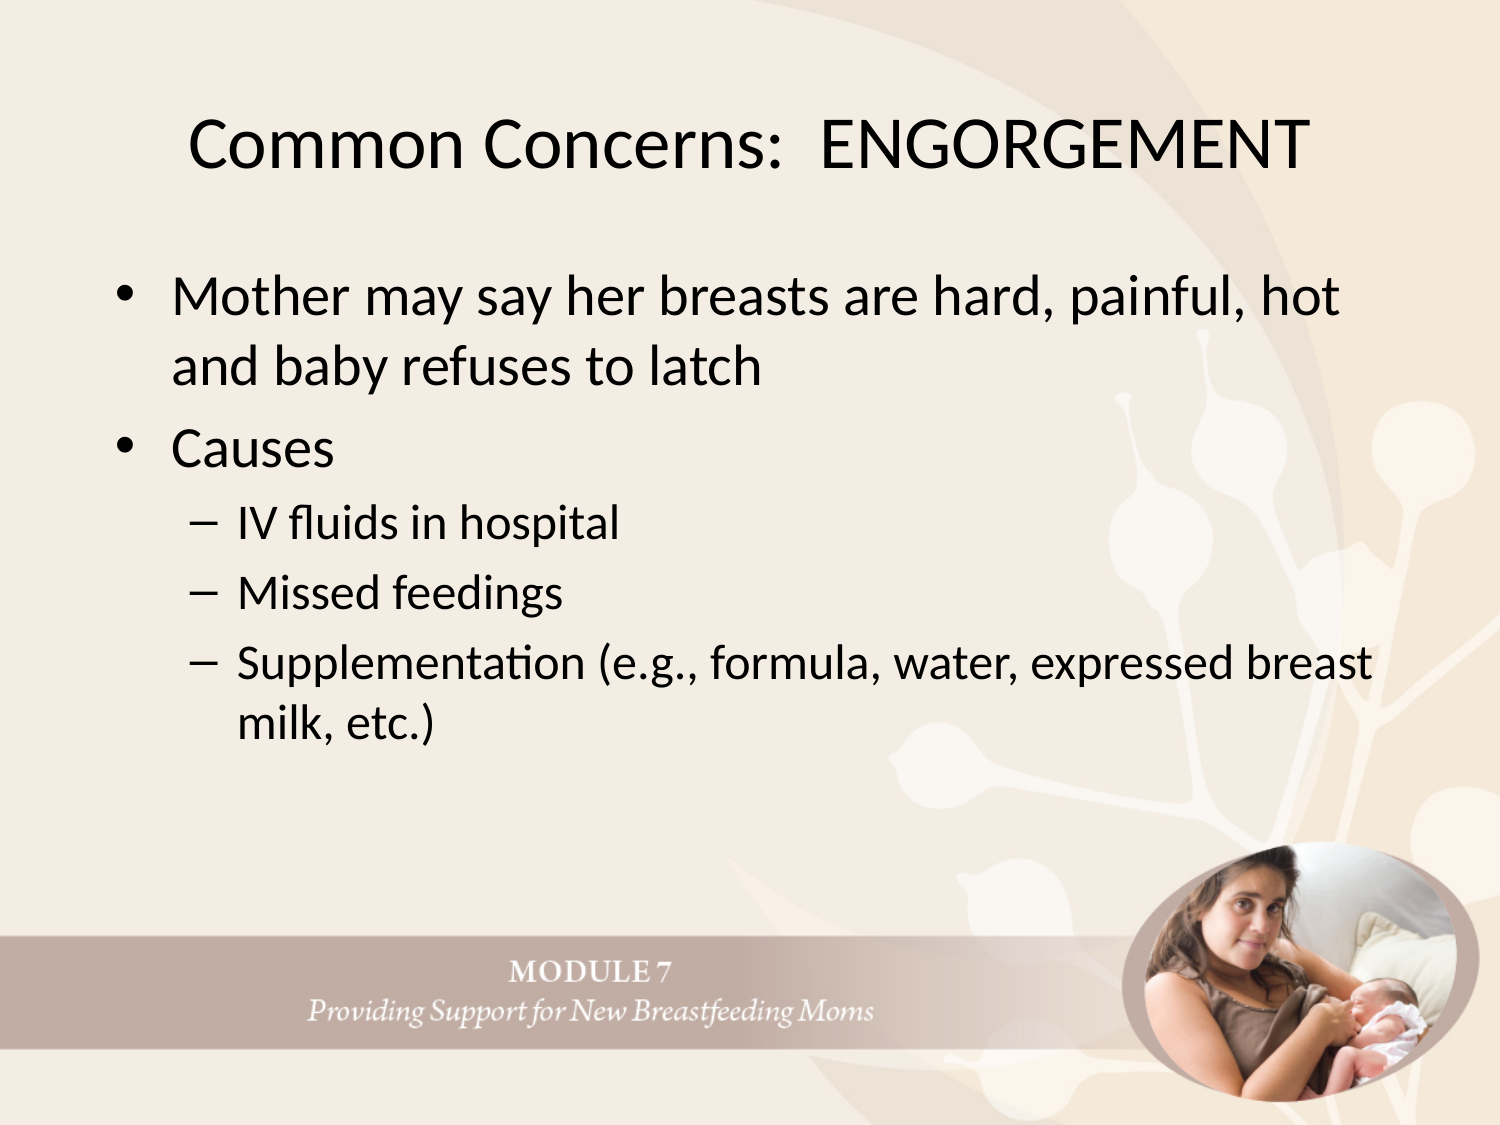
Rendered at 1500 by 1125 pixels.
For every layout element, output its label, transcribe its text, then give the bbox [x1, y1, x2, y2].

title Common Concerns: ENGORGEMENT [75, 45, 1425, 233]
list Mother may say her breasts are hard, painful, hot and baby refuses to latch Causes IV fluids in hospital Missed feedings Supplementation (e.g., formula, water, expressed breast milk, etc.) [99, 249, 1425, 1005]
picture [0, 0, 1500, 1125]
